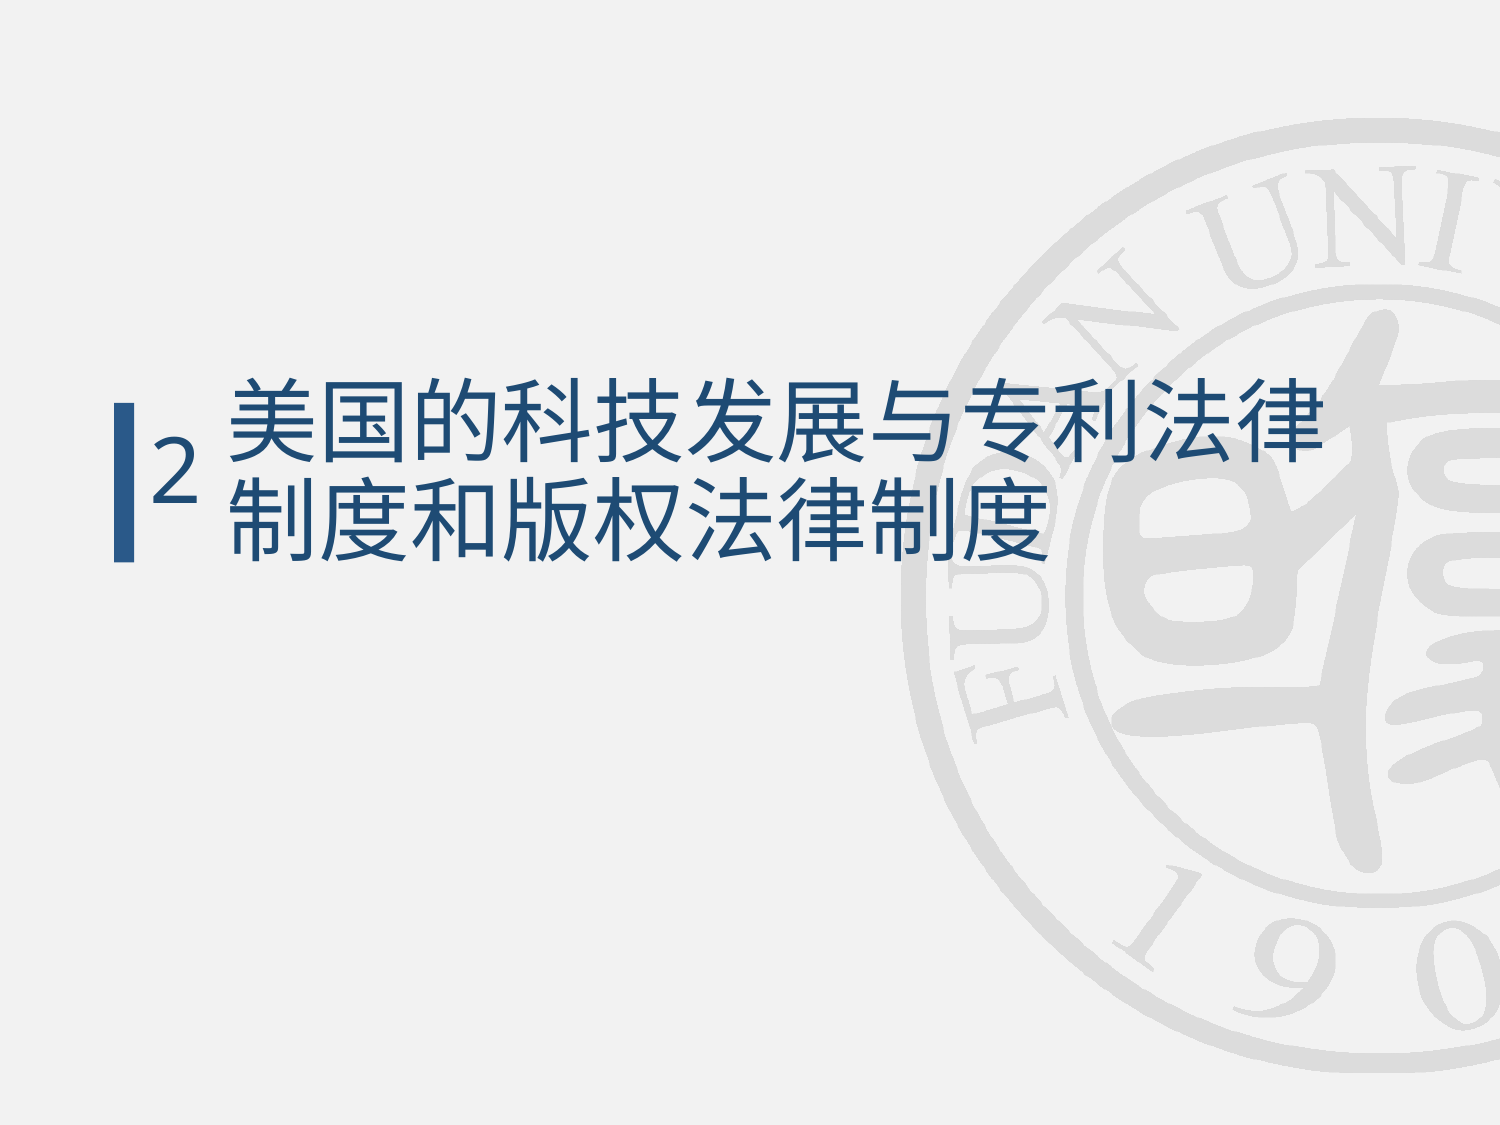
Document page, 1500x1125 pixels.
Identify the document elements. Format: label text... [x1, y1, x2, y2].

title 美国的科技发展与专利法律制度和版权法律制度 [211, 488, 1366, 582]
text_box 2 [134, 436, 1289, 531]
